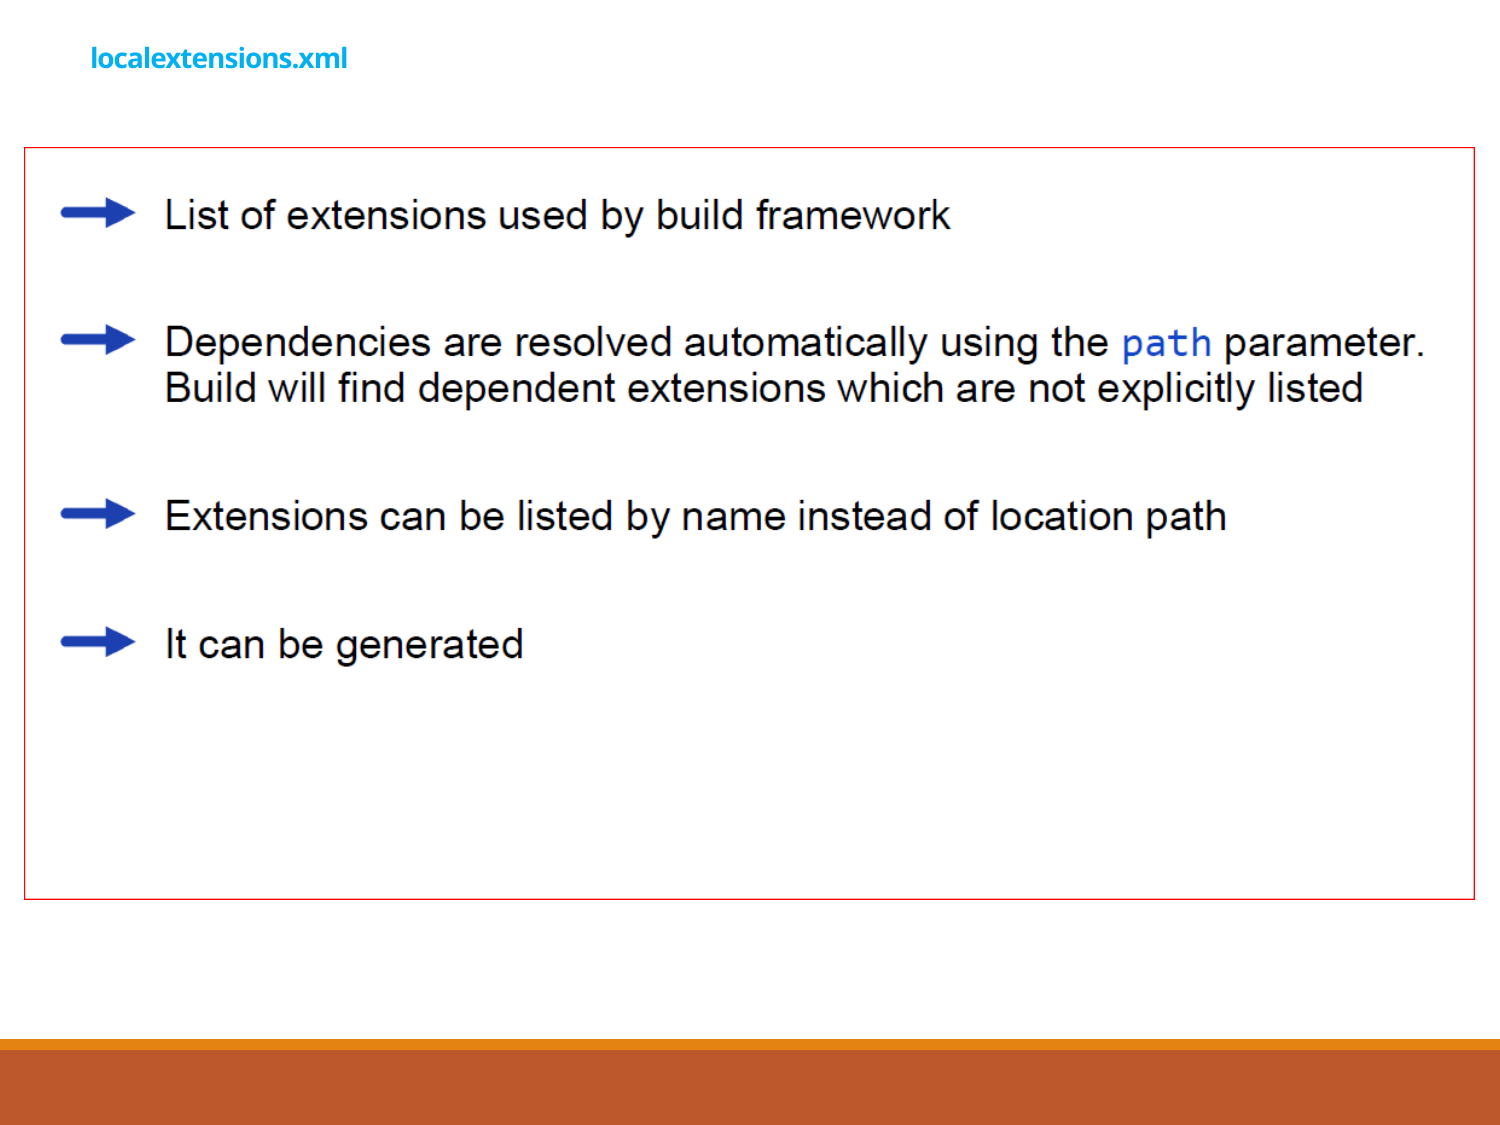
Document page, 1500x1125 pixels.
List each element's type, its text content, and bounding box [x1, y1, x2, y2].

title localextensions.xml [75, 37, 1425, 144]
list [24, 147, 1476, 901]
